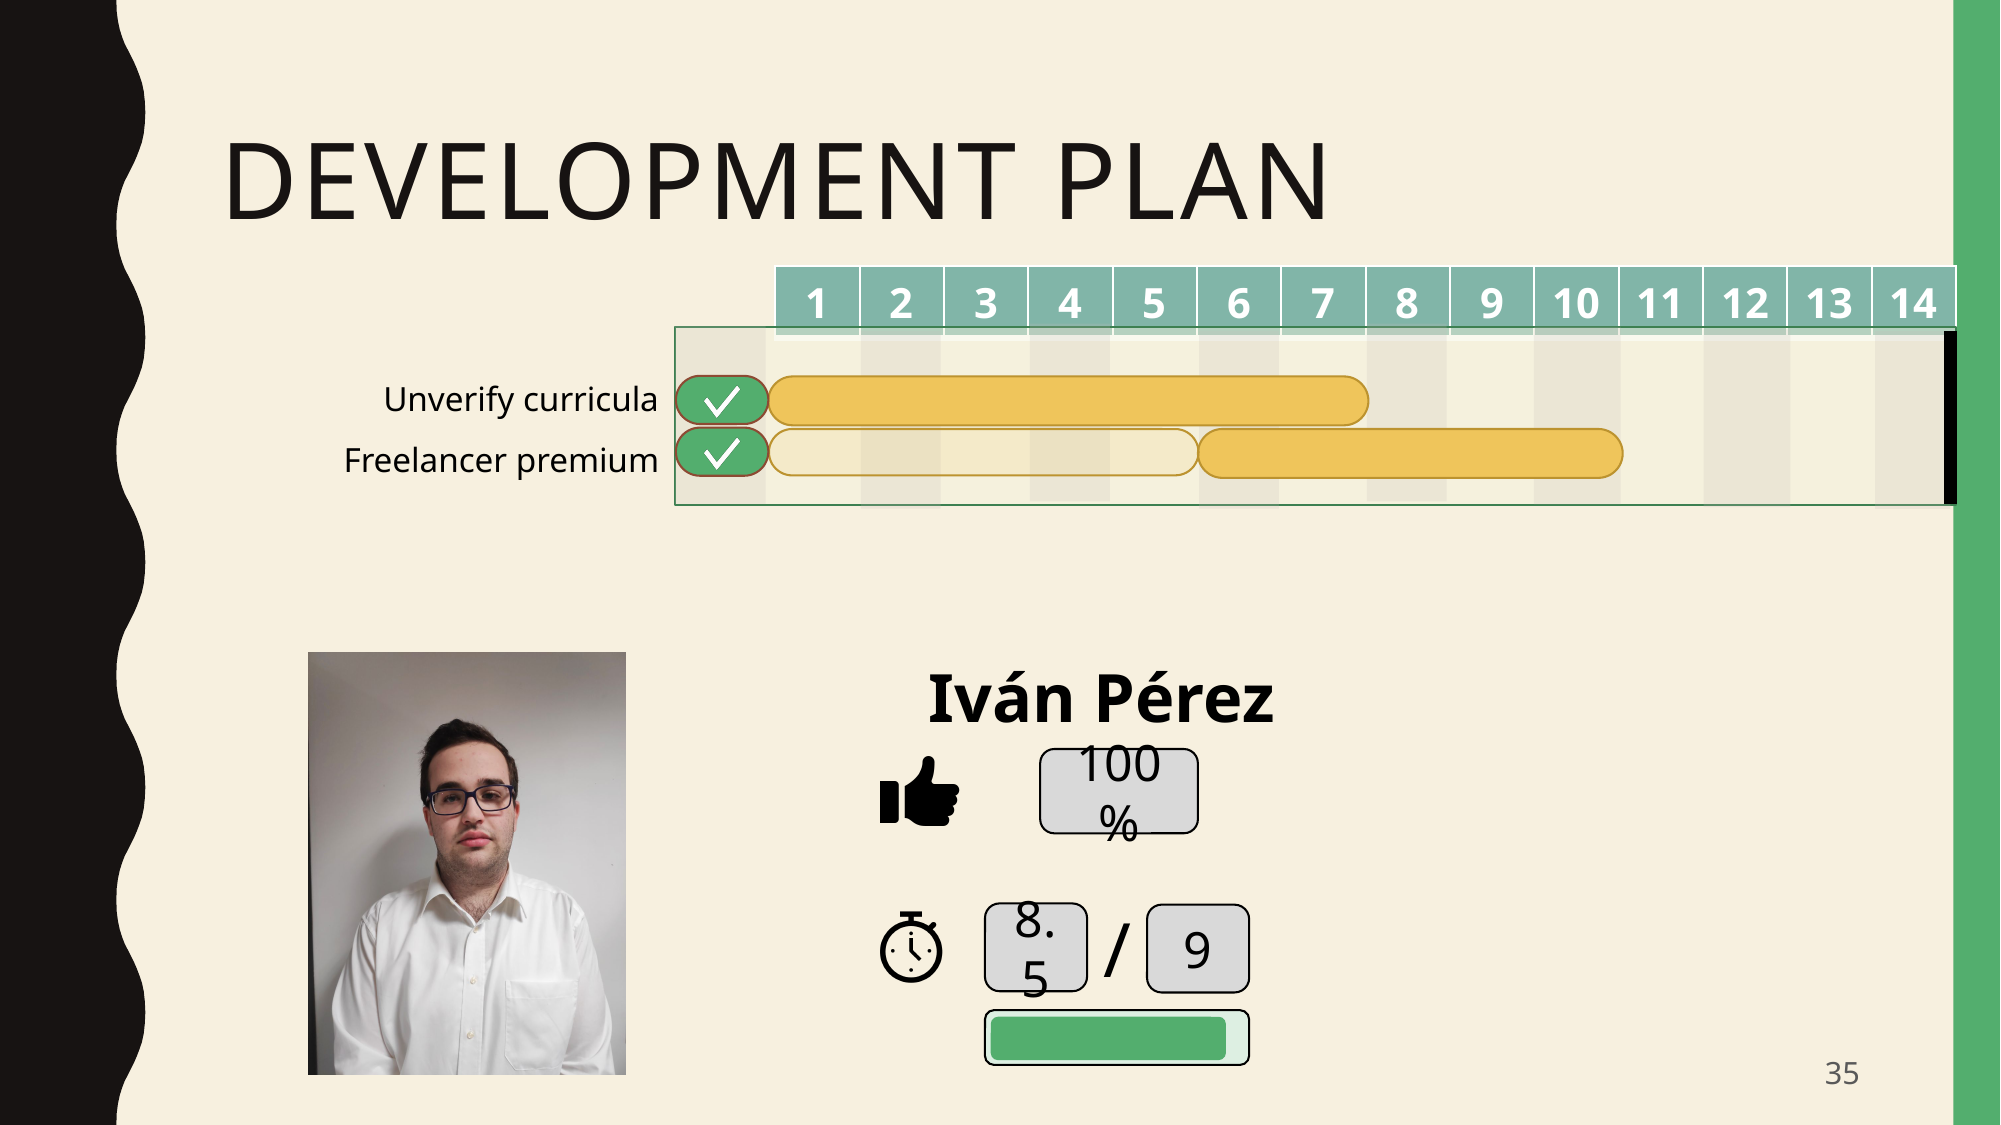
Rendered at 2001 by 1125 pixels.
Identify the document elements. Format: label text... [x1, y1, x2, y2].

picture [872, 743, 967, 839]
picture [703, 429, 741, 478]
table_header 1 [776, 267, 859, 323]
text_box 8.5 [983, 910, 1088, 993]
picture [867, 903, 955, 991]
table_header 5 [1114, 267, 1196, 323]
table_header 13 [1788, 267, 1871, 323]
table_header 11 [1620, 267, 1702, 323]
text_box Iván Pérez [625, 640, 1578, 910]
table_header 3 [945, 267, 1027, 323]
table_header 4 [1029, 267, 1112, 323]
table_header 2 [861, 267, 943, 323]
table_header 14 [1873, 267, 1955, 323]
table_header 7 [1282, 267, 1365, 323]
text_box / [1088, 910, 1146, 1001]
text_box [984, 1010, 1250, 1065]
picture [703, 377, 741, 426]
table_header 10 [1535, 267, 1618, 323]
picture [308, 652, 626, 1075]
table_header Unverify curricula [315, 369, 674, 429]
table_header 6 [1198, 267, 1280, 323]
table_header 12 [1704, 267, 1786, 323]
table_header 9 [1451, 267, 1533, 323]
title Development plan [205, 62, 1875, 308]
table_cell Freelancer premium [315, 429, 674, 490]
text_box 9 [1145, 910, 1251, 994]
table_header 8 [1367, 267, 1449, 323]
slide_number 34 [1412, 1045, 1875, 1103]
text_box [674, 323, 1956, 509]
